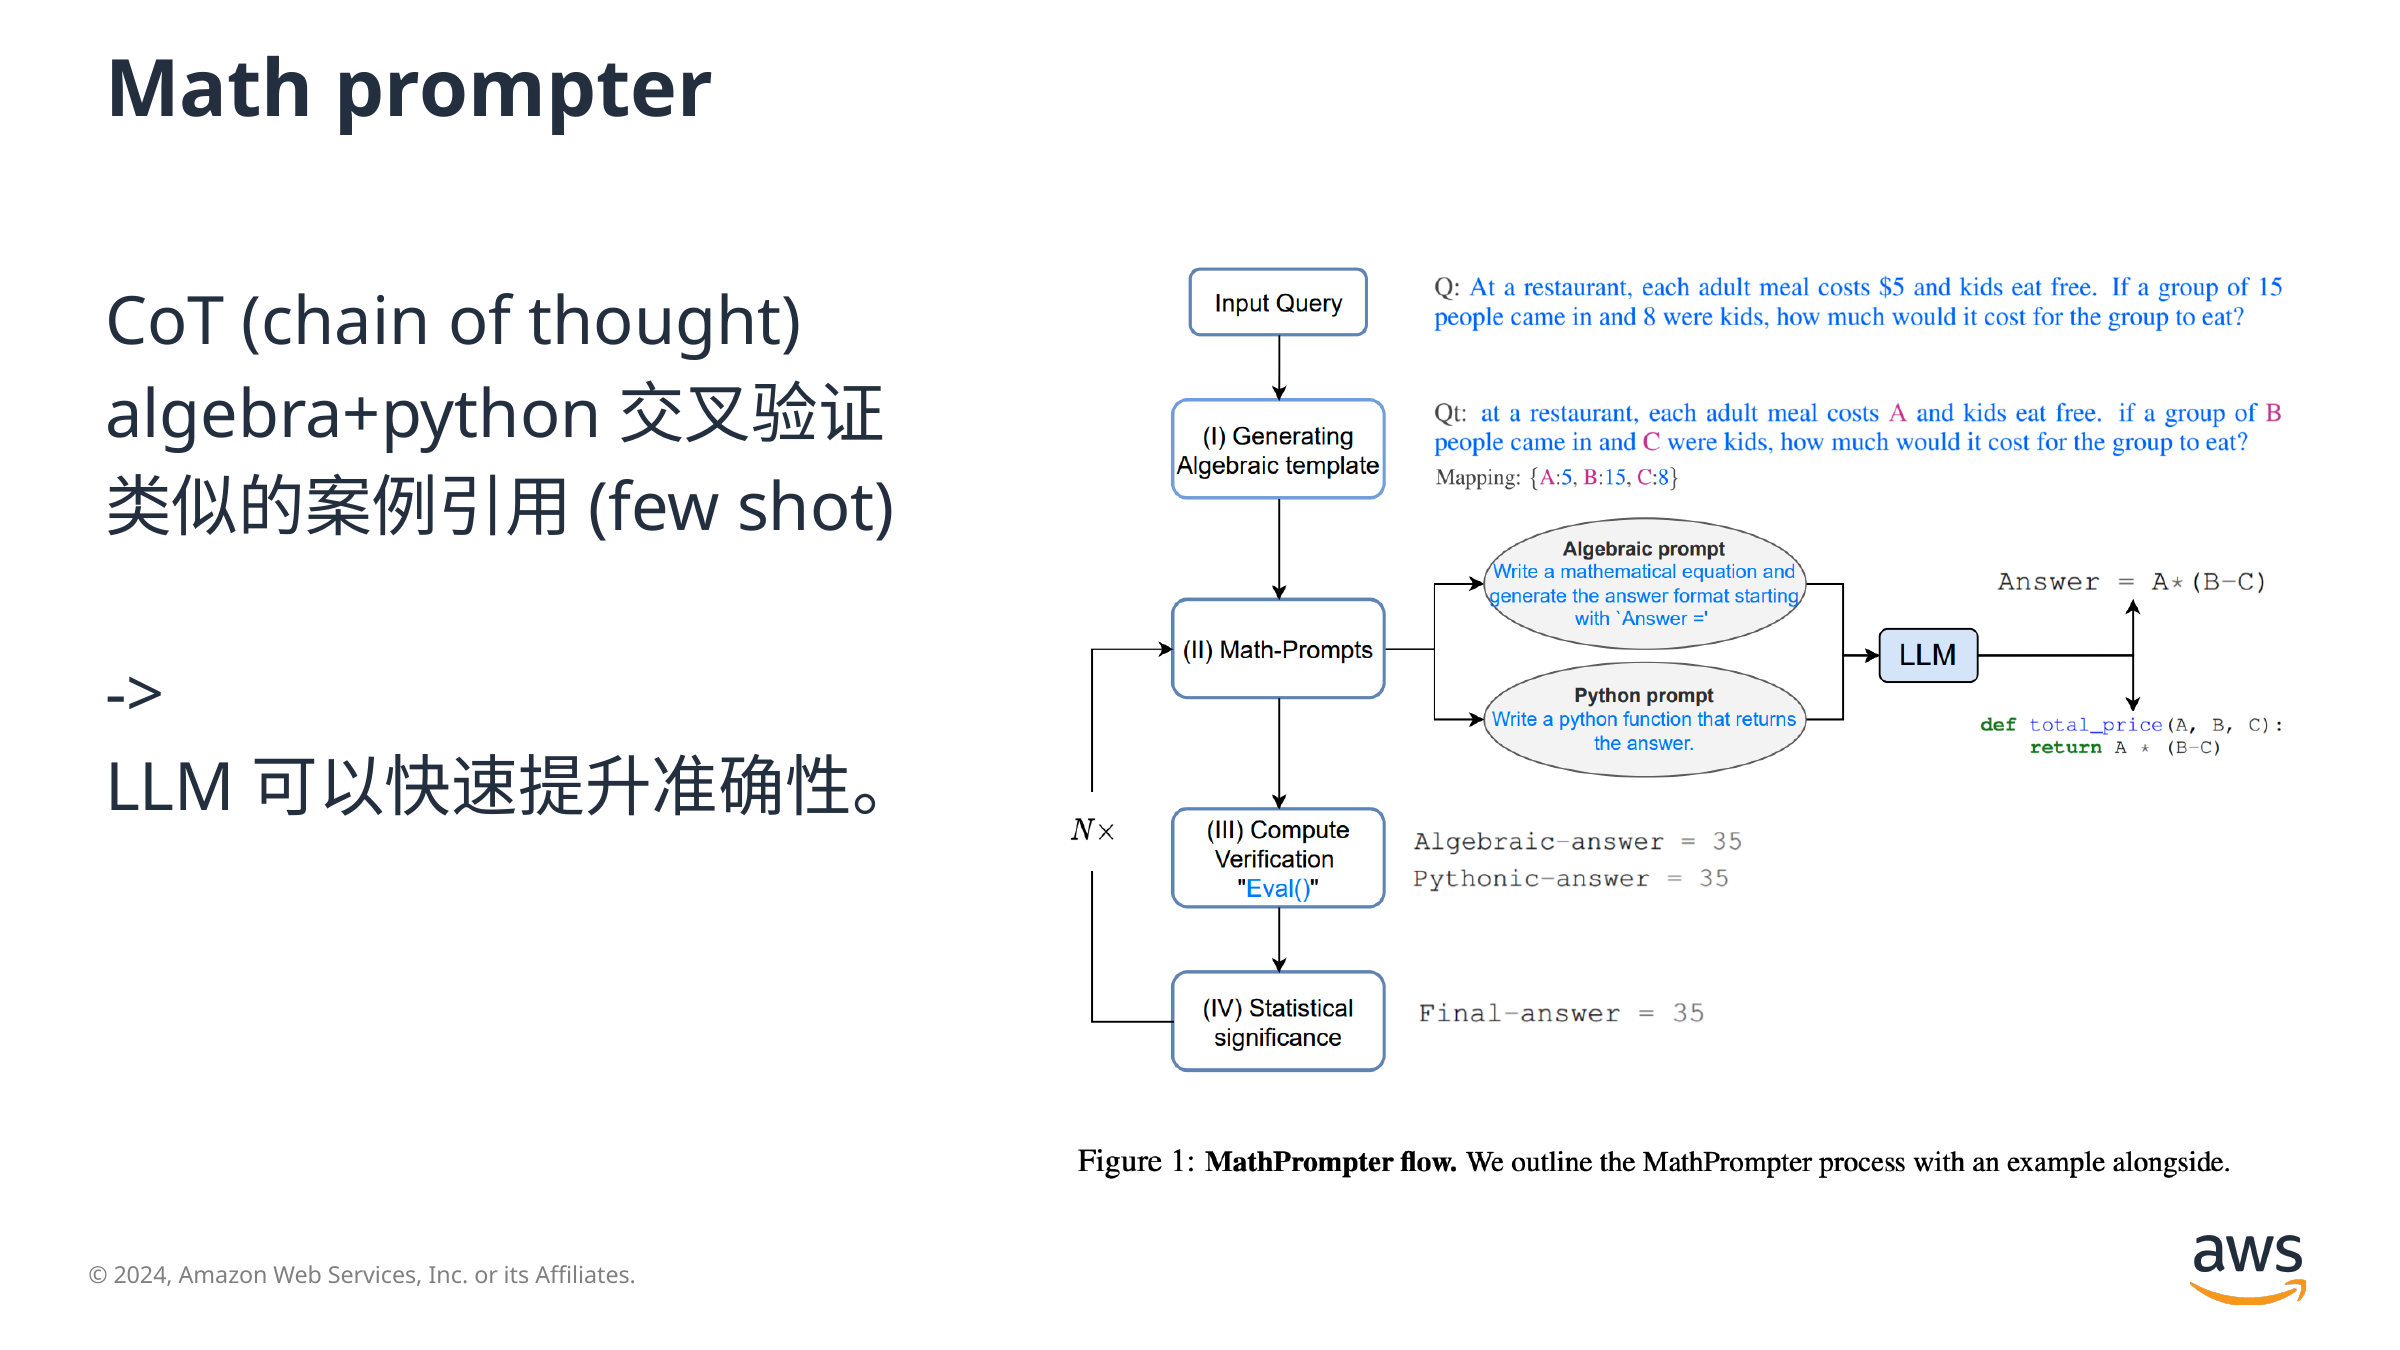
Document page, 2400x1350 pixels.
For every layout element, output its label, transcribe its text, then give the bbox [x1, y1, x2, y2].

picture [994, 222, 2335, 1209]
list CoT (chain of thought) algebra+python交叉验证 类似的案例引用(few shot) -> LLM可以快速提升准确性。 [90, 270, 989, 1161]
title Math prompter [90, 30, 2307, 174]
